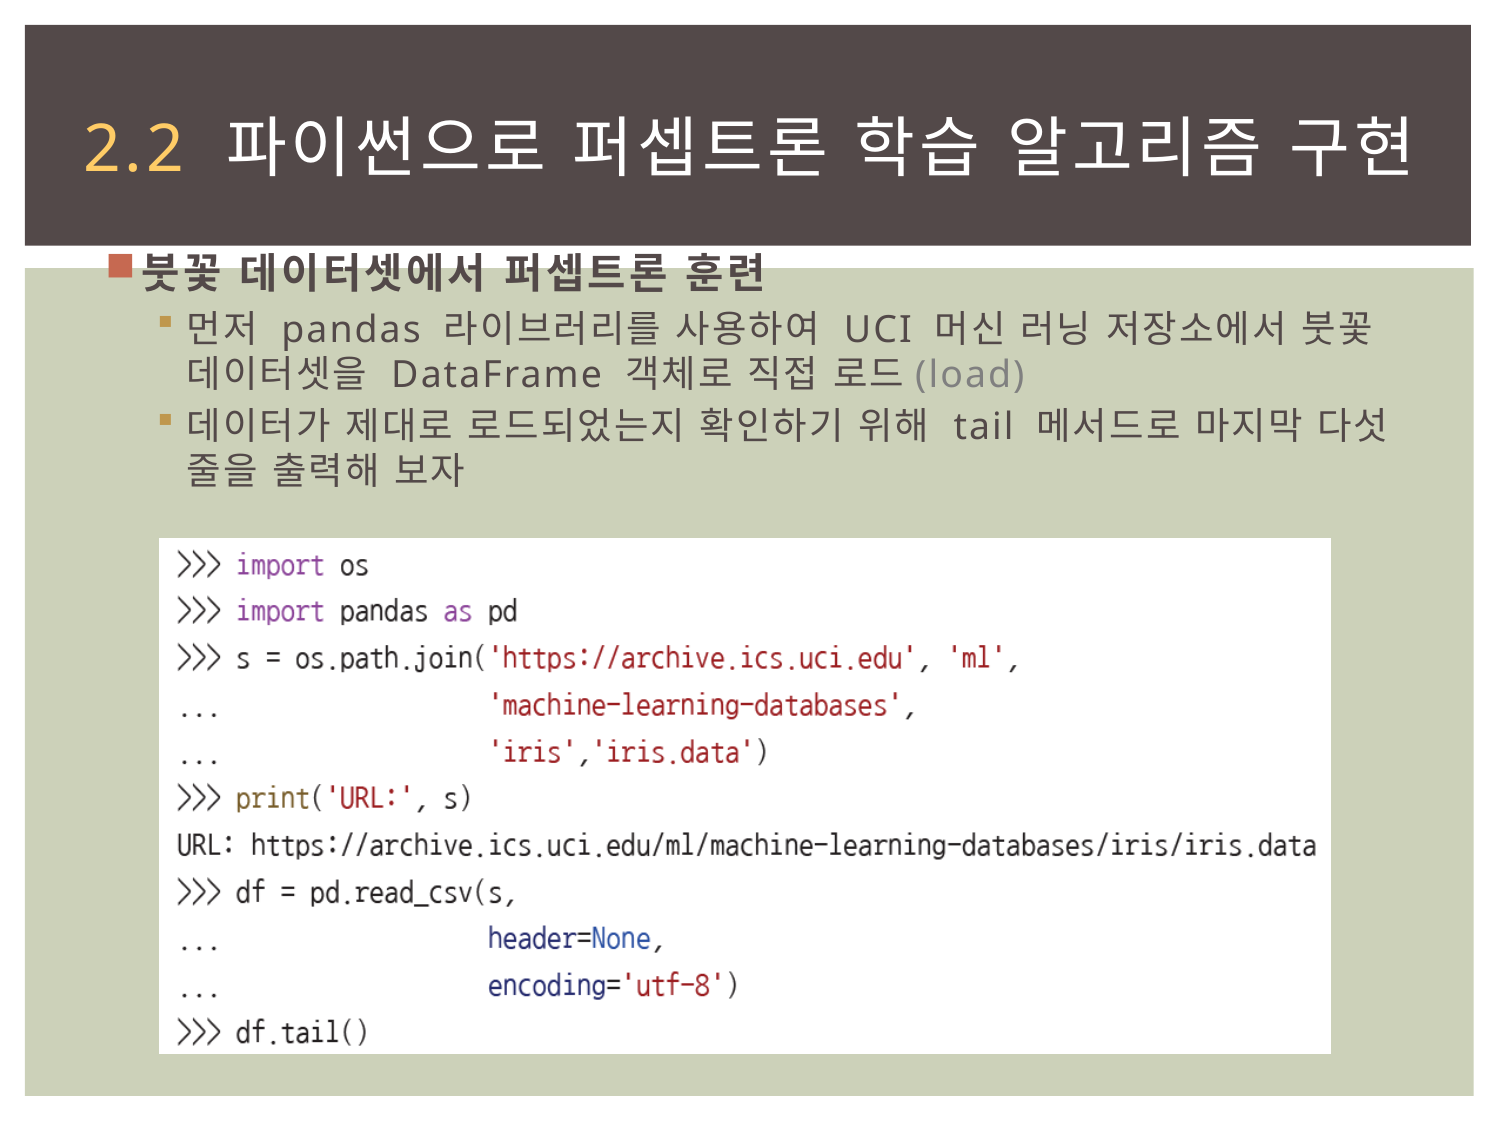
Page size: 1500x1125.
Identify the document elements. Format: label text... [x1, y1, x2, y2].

list 붓꽃 데이터셋에서 퍼셉트론 훈련 먼저 pandas 라이브러리를 사용하여 UCI 머신 러닝 저장소에서 붓꽃 데이터셋을 DataFrame 객체로 직접 로드(load) 데이터가 제대로 로드되었는지 확인하기 위해 tail 메서드로 마지막 다섯 줄을 출력해 보자 [81, 239, 1440, 1054]
picture [159, 538, 1332, 1054]
title 2.2 파이썬으로 퍼셉트론 학습 알고리즘 구현 [62, 58, 1438, 232]
